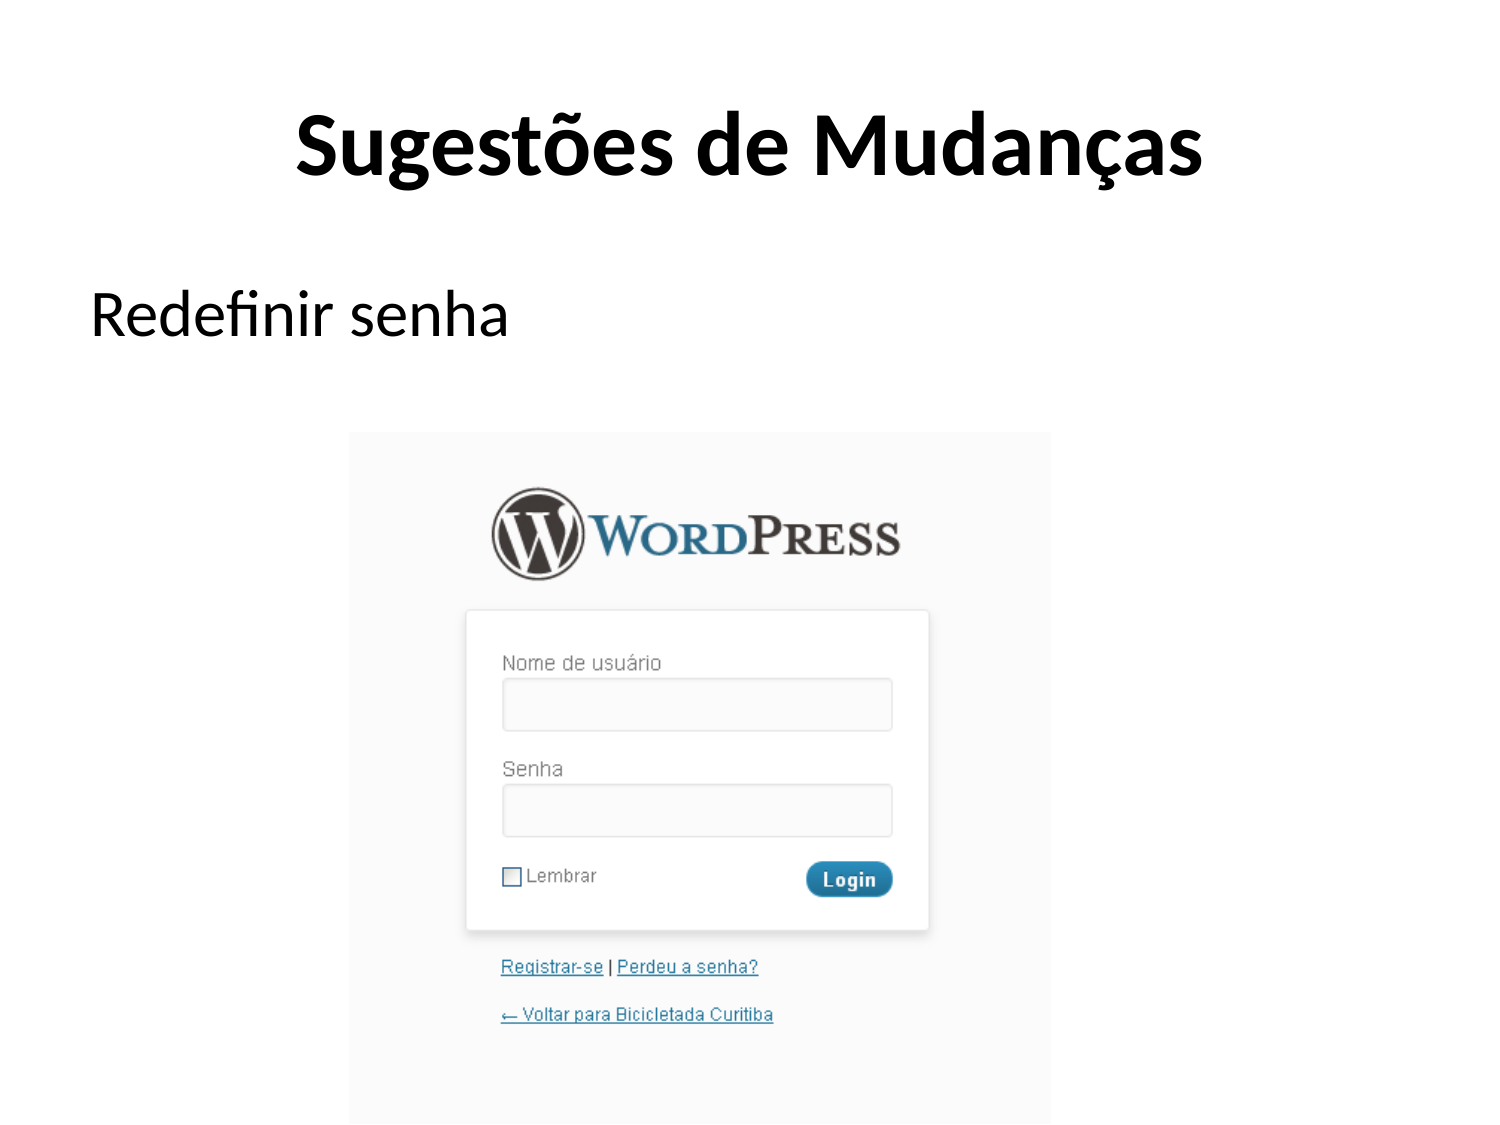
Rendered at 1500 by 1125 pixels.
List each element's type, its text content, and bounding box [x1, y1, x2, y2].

picture [349, 432, 1051, 1124]
title Sugestões de Mudanças [75, 45, 1425, 233]
list Redefinir senha [75, 262, 1425, 1005]
